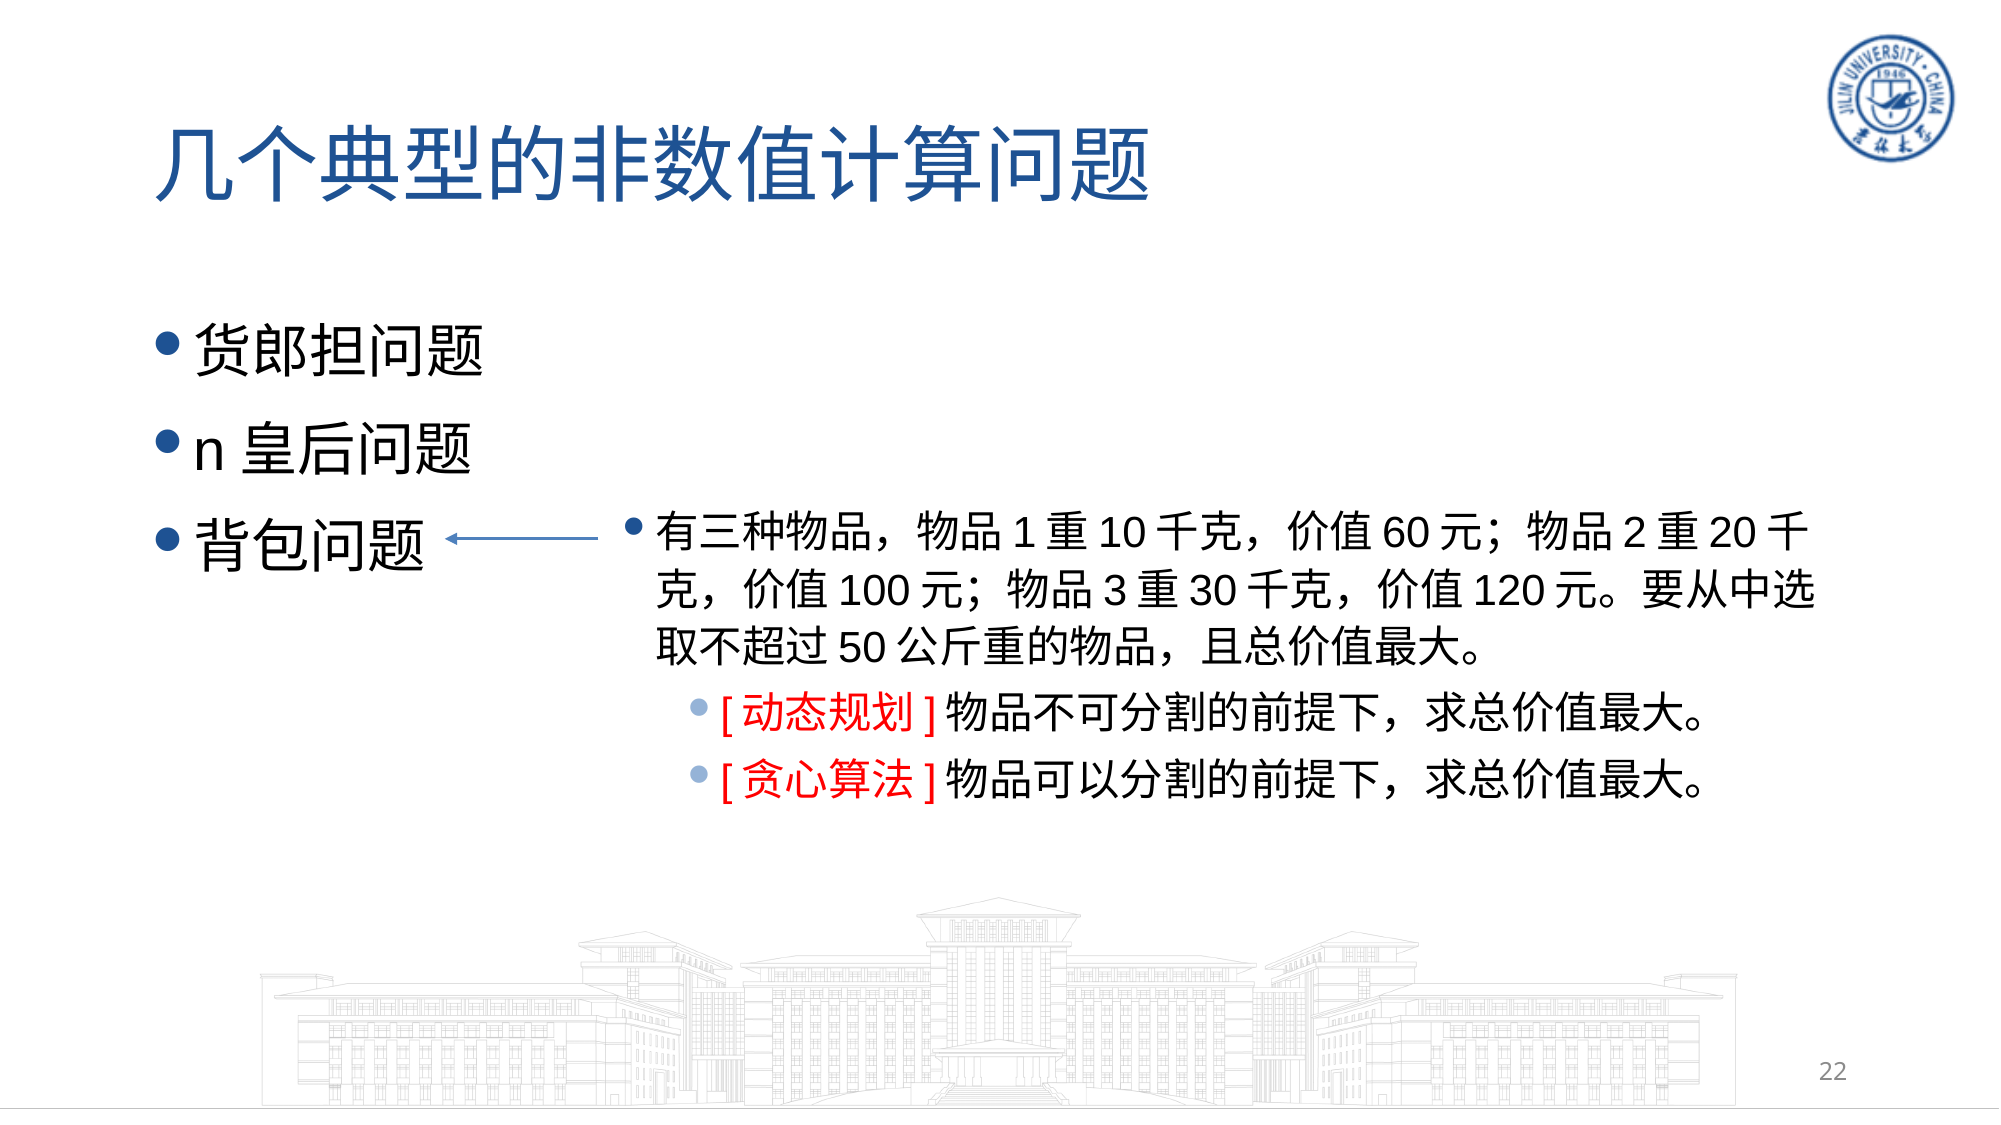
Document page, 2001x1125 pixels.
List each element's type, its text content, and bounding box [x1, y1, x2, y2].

list 货郎担问题 n皇后问题 背包问题 [137, 299, 1863, 1014]
picture [1824, 15, 1965, 173]
title 几个典型的非数值计算问题 [137, 59, 1863, 278]
slide_number 22 [1412, 1042, 1863, 1103]
text_box 有三种物品，物品1重10千克，价值60元；物品2重20千克，价值100元；物品3重30千克，价值120元。要从中选取不超过50公斤重的物品，且总价值最大。 [动态规划]物品不可分割的前提下，求总价值最大。 [贪心算法]物品可以分割的前提下，求总价值最大。 [607, 491, 1860, 929]
